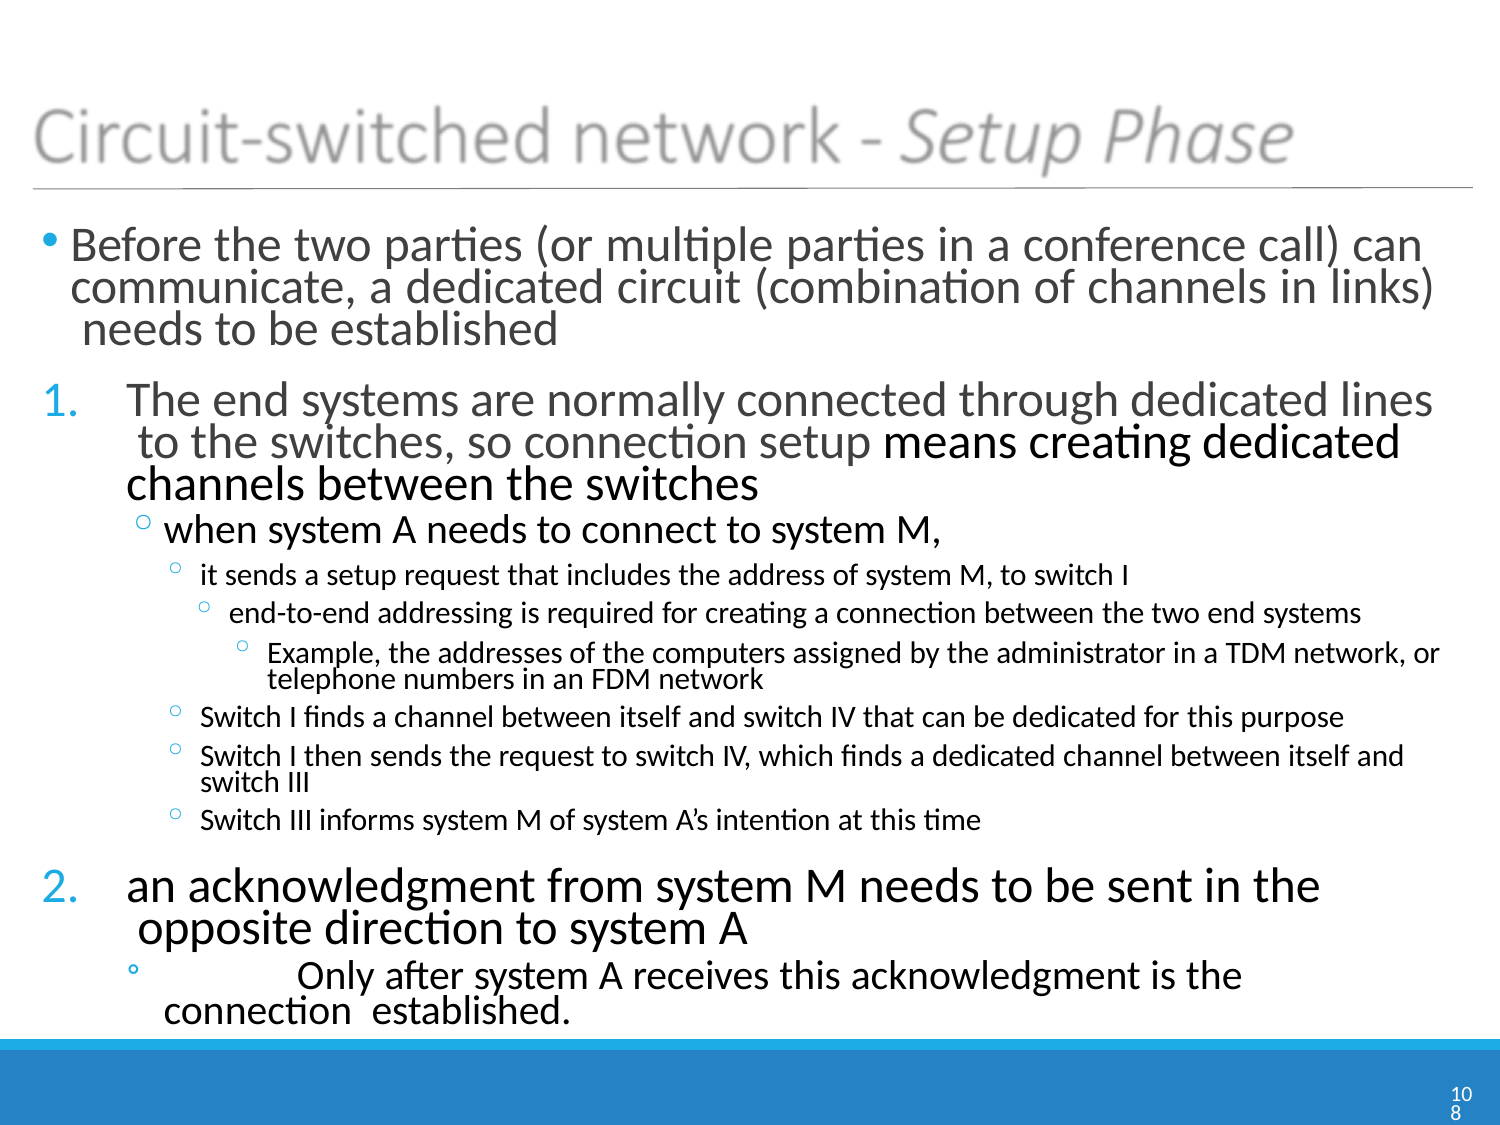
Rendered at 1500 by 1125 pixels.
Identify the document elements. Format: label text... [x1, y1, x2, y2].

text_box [0, 54, 1474, 190]
slide_number 108 [1444, 1083, 1479, 1125]
text_box Before the two parties (or multiple parties in a conference call) can communicate, a dedicated circuit (combination of channels in links) needs to be established The end systems are normally connected through dedicated lines to the switches, so connection setup means creating dedicated channels between the switches when system A needs to connect to system M, it sends a setup request that includes the address of system M, to switch I end-to-end addressing is required for creating a connection between the two end systems Example, the addresses of the computers assigned by the administrator in a TDM network, or telephone numbers in an FDM network Switch I finds a channel between itself and switch IV that can be dedicated for this purpose Switch I then sends the request to switch IV, which finds a dedicated channel between itself and switch III Switch III informs system M of system A’s intention at this time an acknowledgment from system M needs to be sent in the opposite direction to system A Only after system A receives this acknowledgment is the connection established. [39, 207, 1451, 1032]
